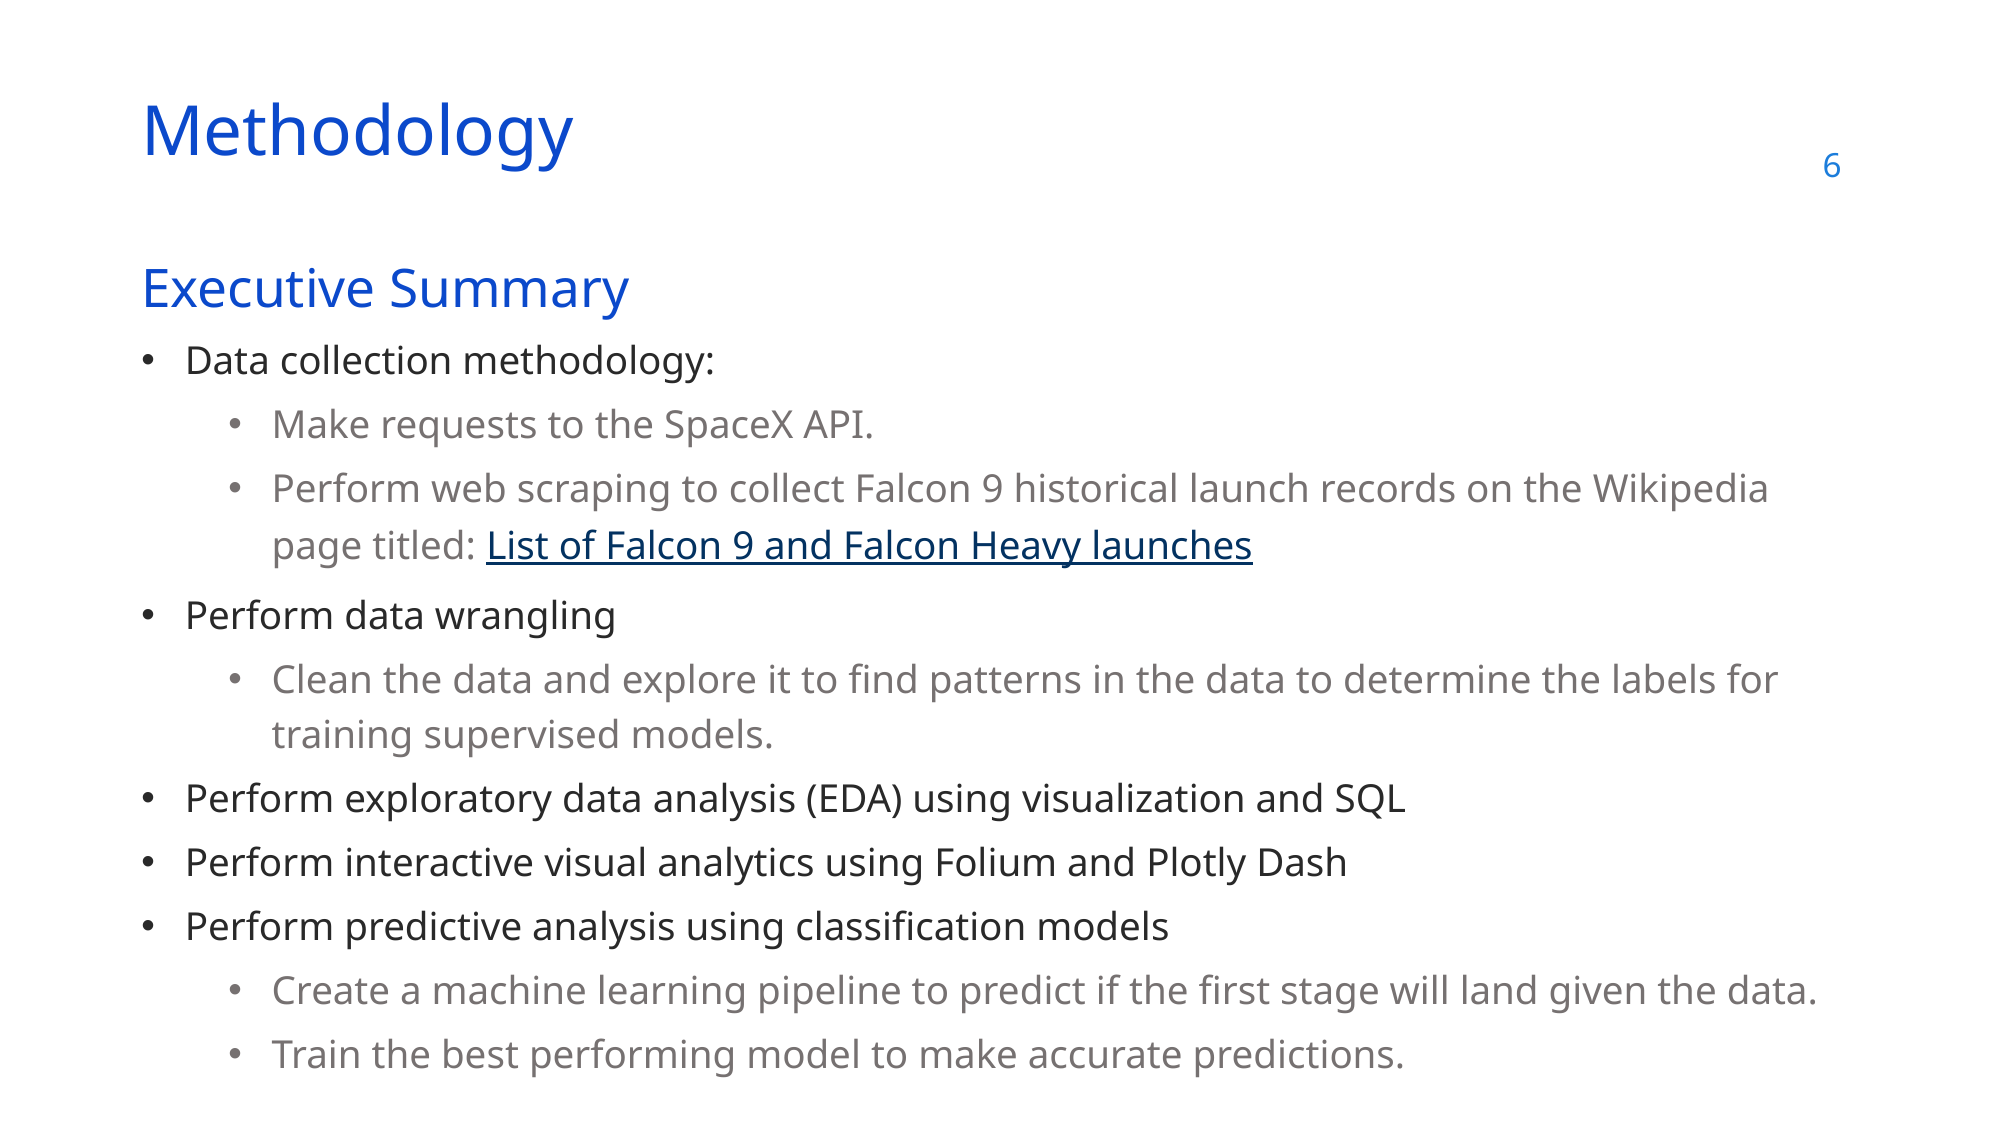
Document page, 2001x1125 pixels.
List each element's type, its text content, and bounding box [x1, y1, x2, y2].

text_box Methodology [126, 88, 1852, 179]
text_box Executive Summary Data collection methodology: Make requests to the SpaceX API. Perform web scraping to collect Falcon 9 historical launch records on the Wikipedia page titled: List of Falcon 9 and Falcon Heavy launches Perform data wrangling Clean the data and explore it to find patterns in the data to determine the labels for training supervised models. Perform exploratory data analysis (EDA) using visualization and SQL Perform interactive visual analytics using Folium and Plotly Dash Perform predictive analysis using classification models Create a machine learning pipeline to predict if the first stage will land given the data. Train the best performing model to make accurate predictions. [126, 234, 1852, 1086]
slide_number 6 [1406, 133, 1857, 200]
